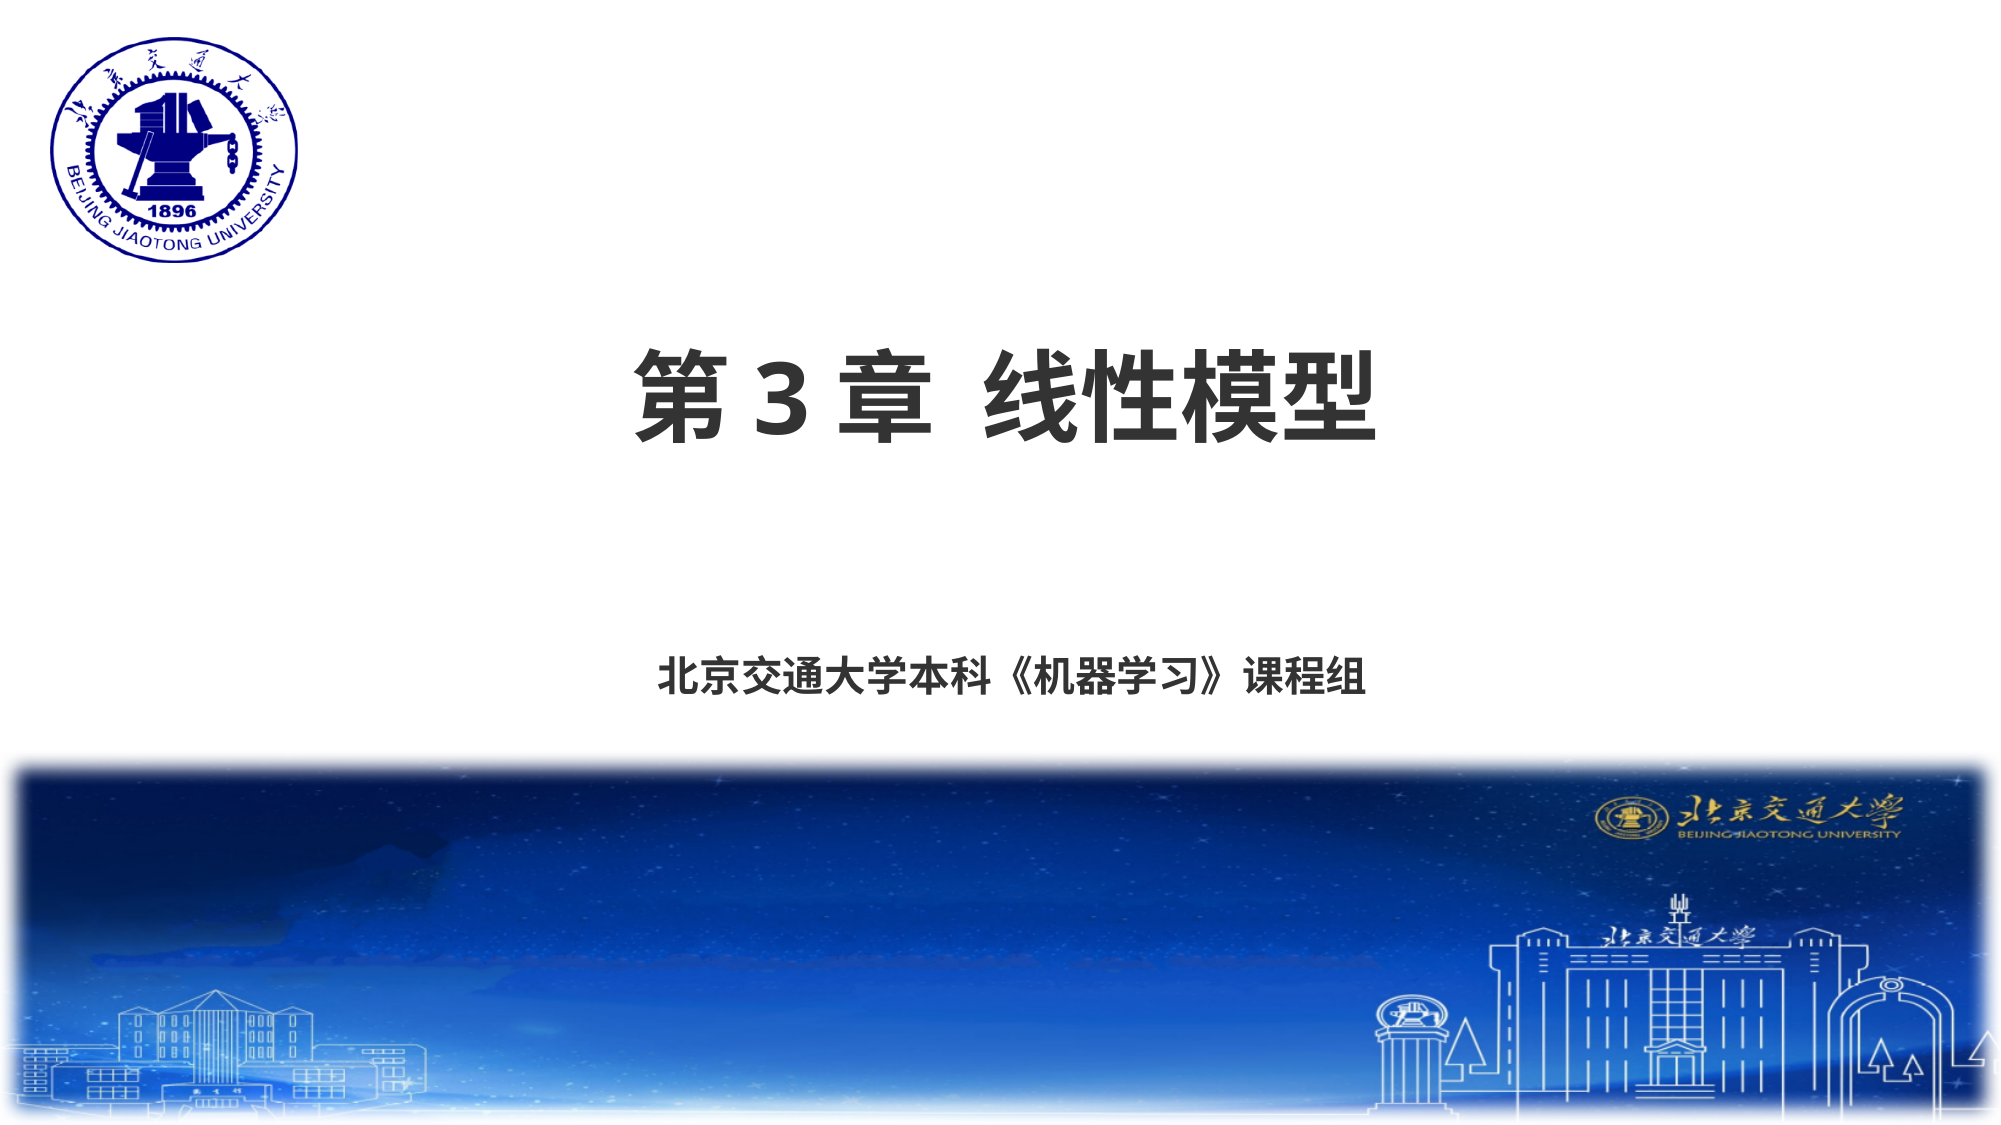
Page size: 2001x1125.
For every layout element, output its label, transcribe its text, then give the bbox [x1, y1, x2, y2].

text_box 第3章 线性模型 [342, 326, 1668, 462]
text_box 北京交通大学本科《机器学习》课程组 [350, 642, 1675, 708]
picture [28, 780, 1973, 1096]
picture [50, 37, 298, 263]
